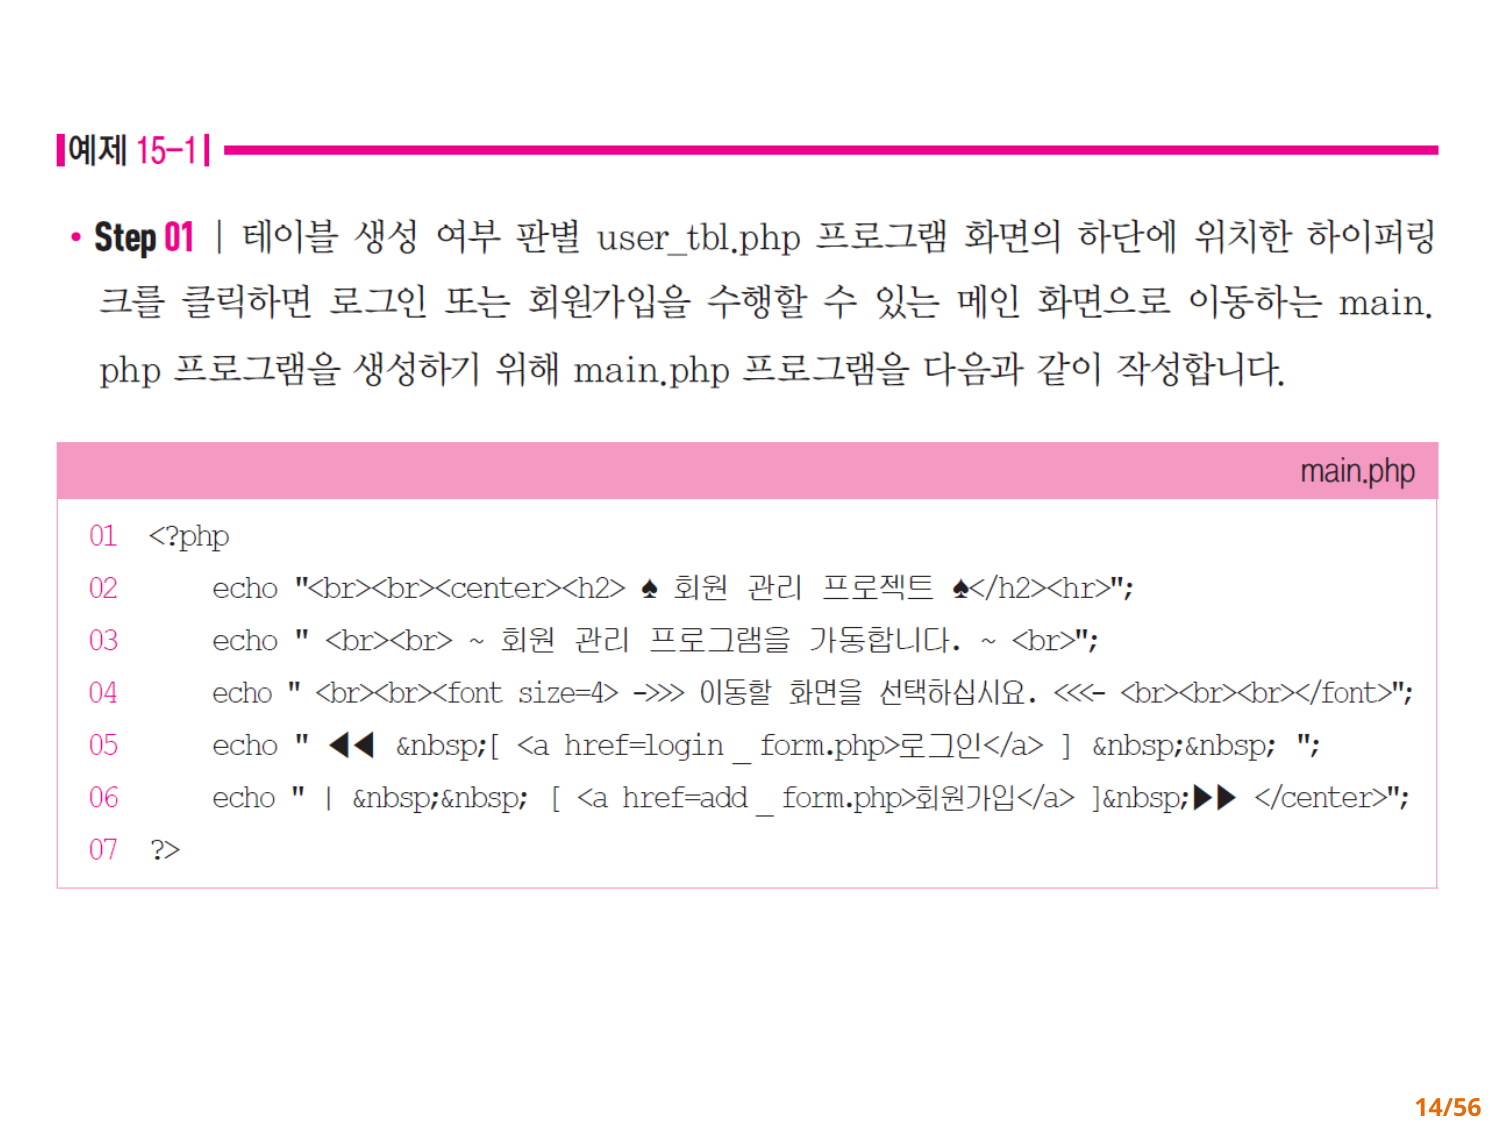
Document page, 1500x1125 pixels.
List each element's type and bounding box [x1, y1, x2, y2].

picture [37, 113, 1463, 913]
